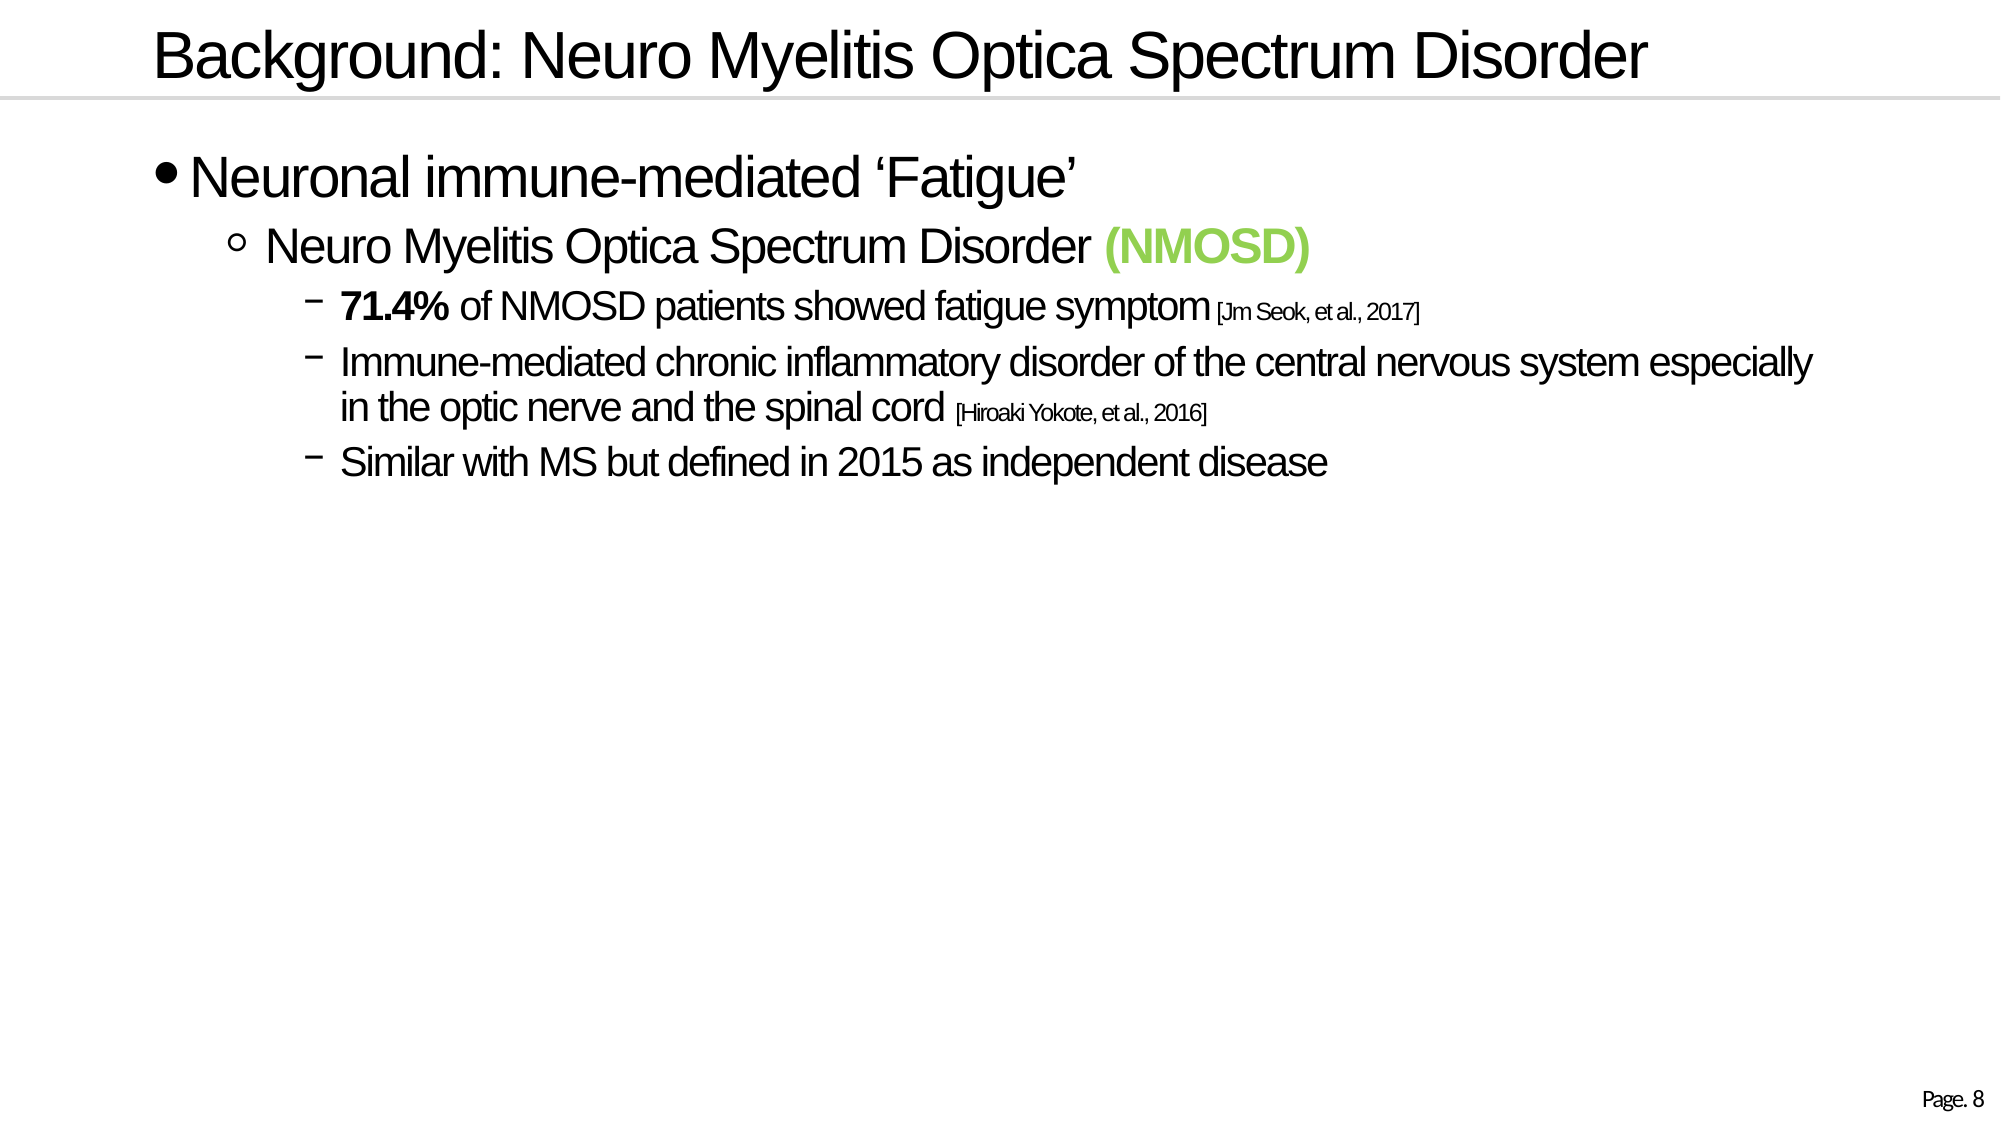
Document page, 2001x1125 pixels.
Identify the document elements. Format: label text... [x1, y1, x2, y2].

list Neuronal immune-mediated ‘Fatigue’ Neuro Myelitis Optica Spectrum Disorder (NMOSD) 71.4% of NMOSD patients showed fatigue symptom [Jm Seok, et al., 2017] Immune-mediated chronic inflammatory disorder of the central nervous system especially in the optic nerve and the spinal cord [Hiroaki Yokote, et al., 2016] Similar with MS but defined in 2015 as independent disease [137, 139, 1863, 1061]
title Background: Neuro Myelitis Optica Spectrum Disorder [137, 0, 1863, 116]
